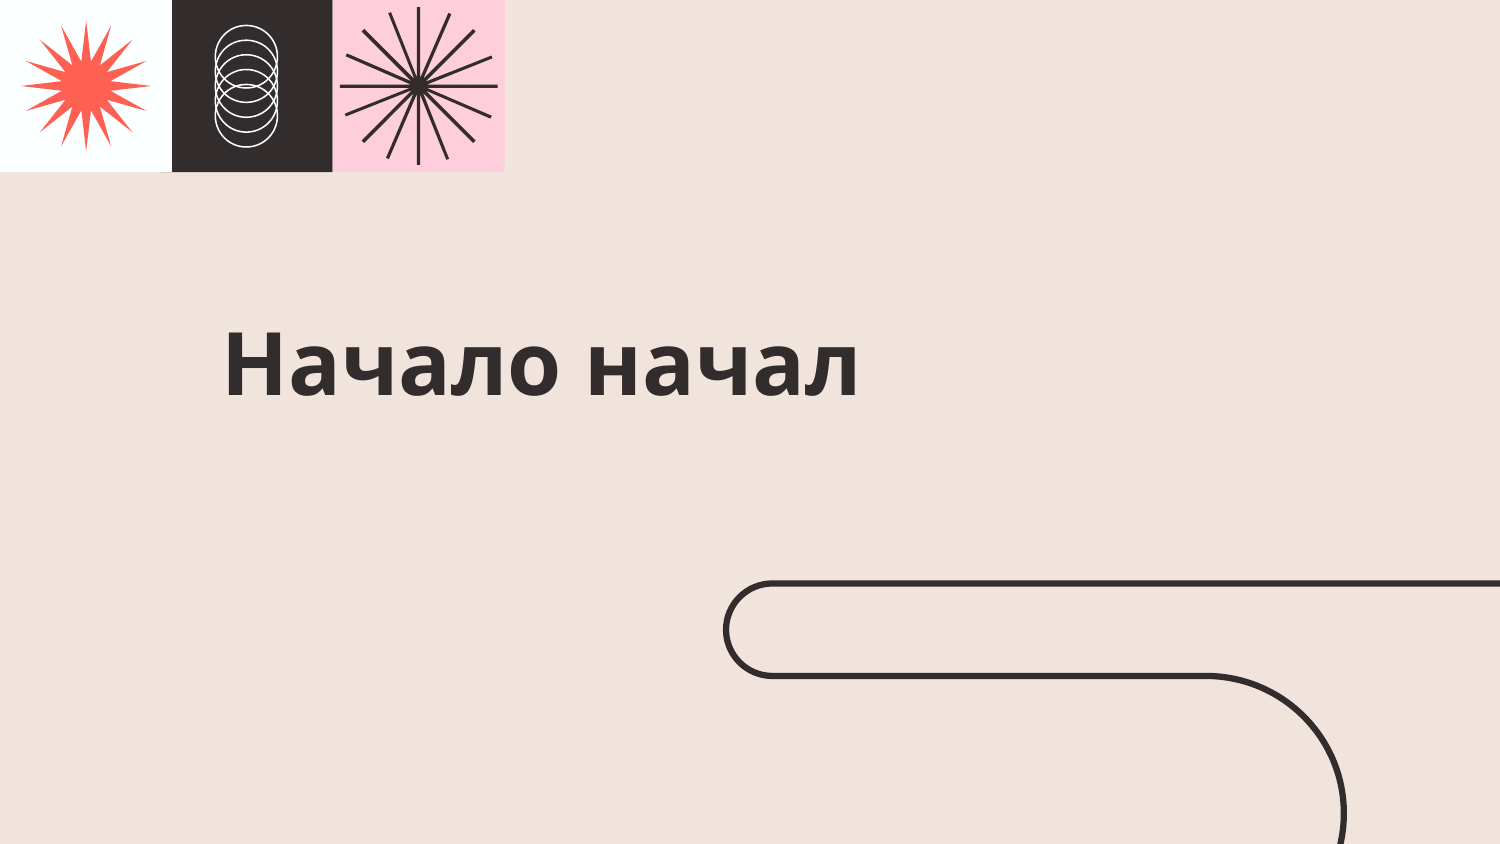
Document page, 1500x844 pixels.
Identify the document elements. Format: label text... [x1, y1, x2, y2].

title Начало начал [206, 292, 1294, 521]
